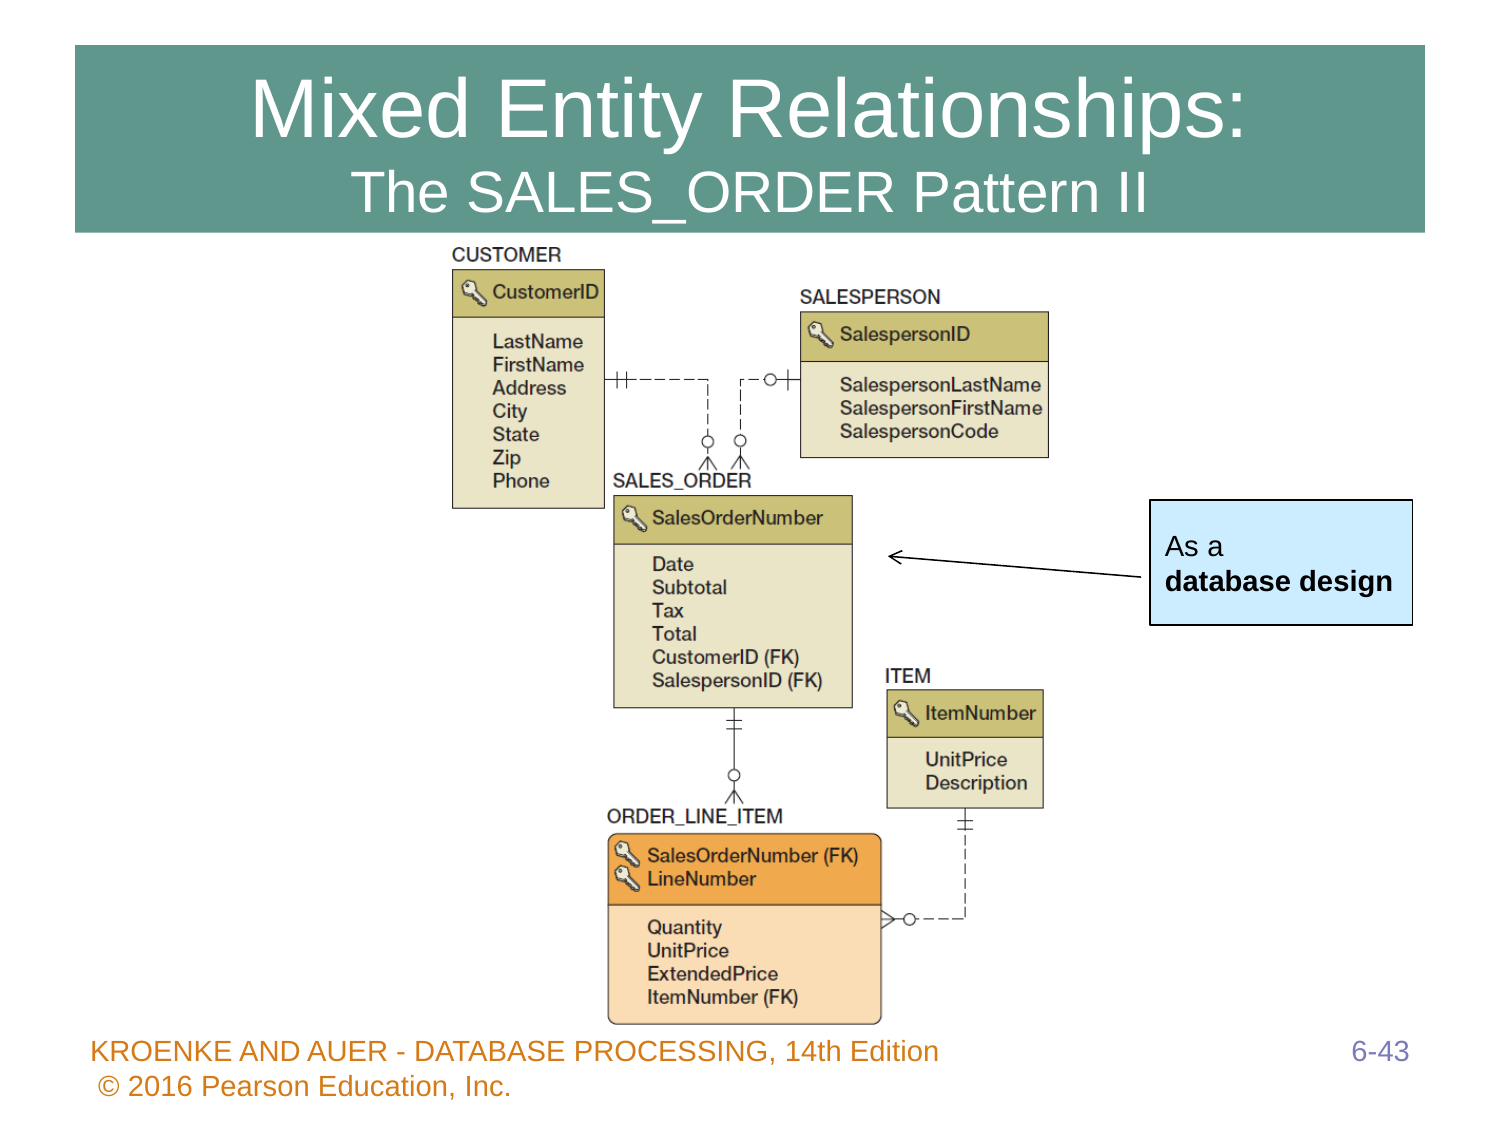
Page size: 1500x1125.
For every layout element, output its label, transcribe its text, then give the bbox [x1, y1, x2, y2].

title Mixed Entity Relationships: The SALES_ORDER Pattern II [74, 44, 1426, 233]
text_box As a database design [1148, 498, 1415, 627]
text_box As a database design [1054, 567, 1142, 580]
slide_number 6-43 [1074, 1024, 1426, 1103]
footer KROENKE AND AUER - DATABASE PROCESSING, 14th Edition © 2016 Pearson Education, Inc. [74, 1024, 963, 1104]
picture [450, 247, 1050, 1026]
